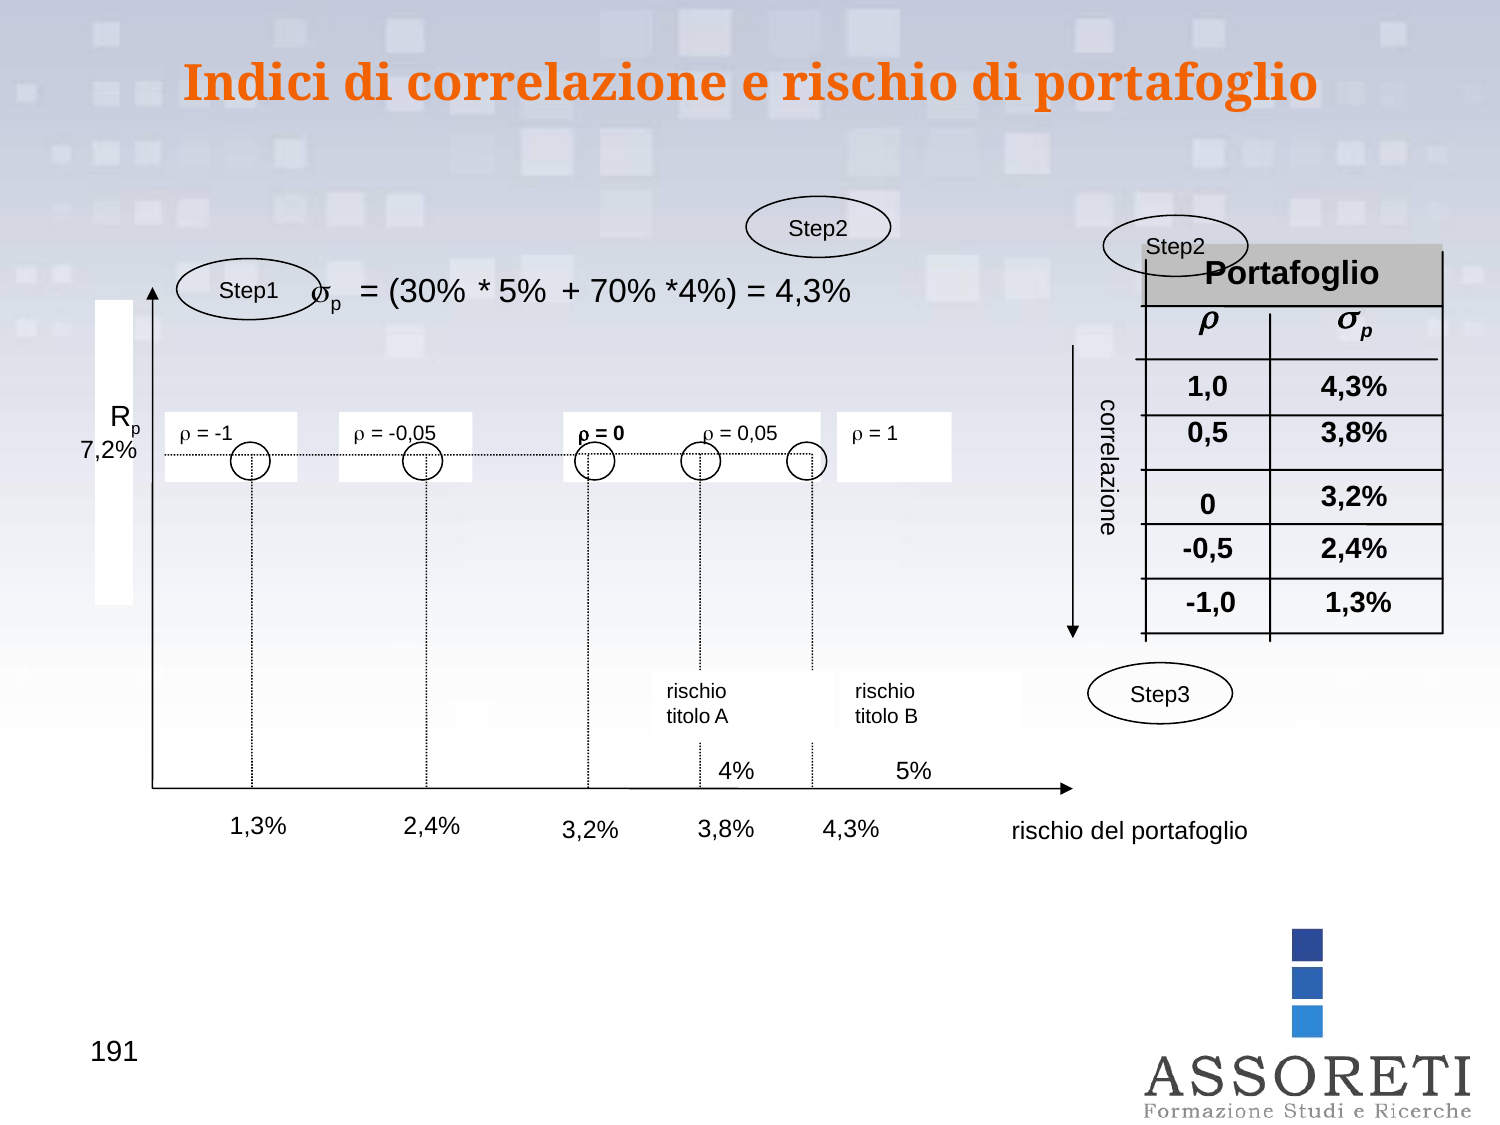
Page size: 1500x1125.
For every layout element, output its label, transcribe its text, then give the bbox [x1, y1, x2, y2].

slide_number 191 [74, 1024, 426, 1103]
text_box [52, 196, 1448, 863]
text_box Indici di correlazione e rischio di portafoglio [72, 42, 1431, 118]
picture [0, 0, 1500, 1125]
